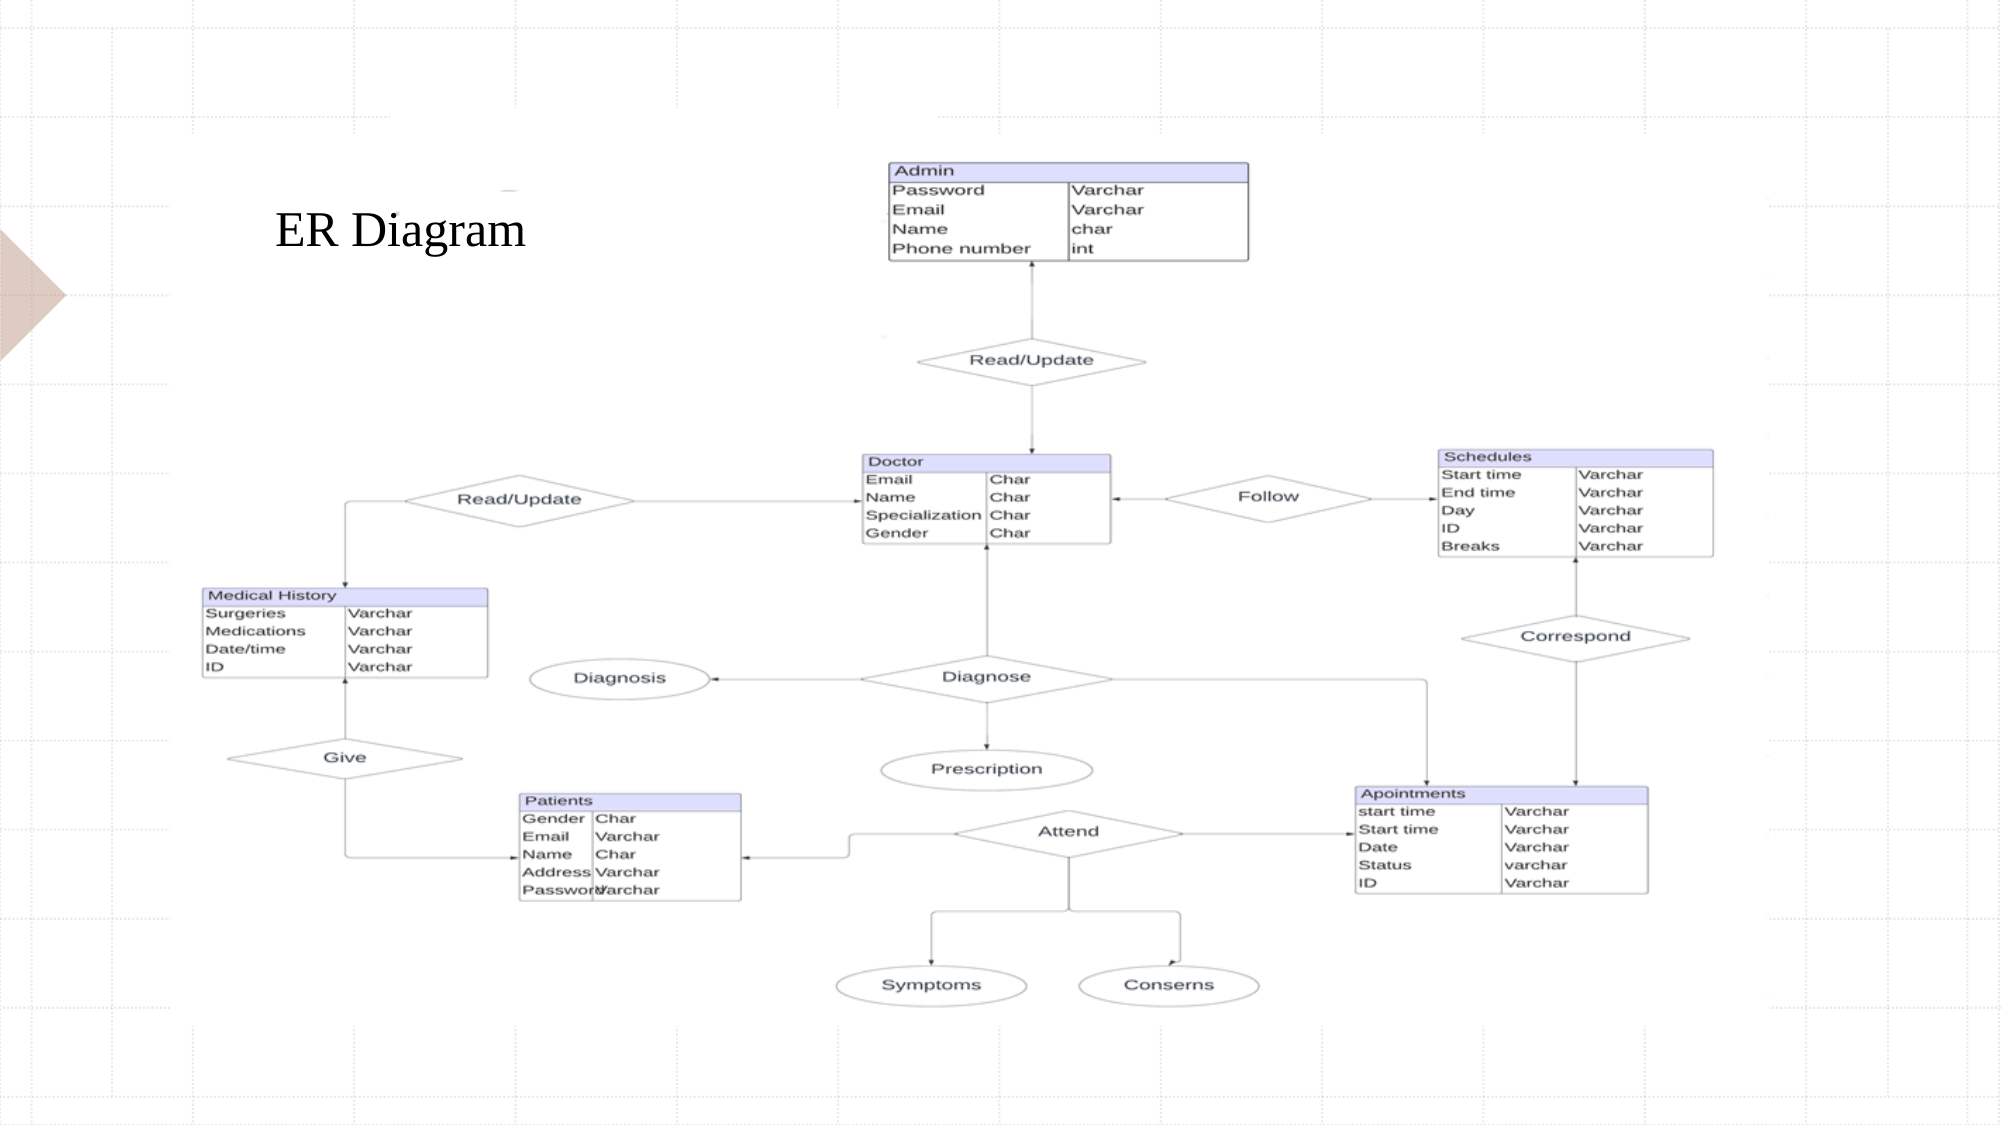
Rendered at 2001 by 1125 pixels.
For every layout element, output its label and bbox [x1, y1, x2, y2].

picture [170, 108, 1769, 1026]
